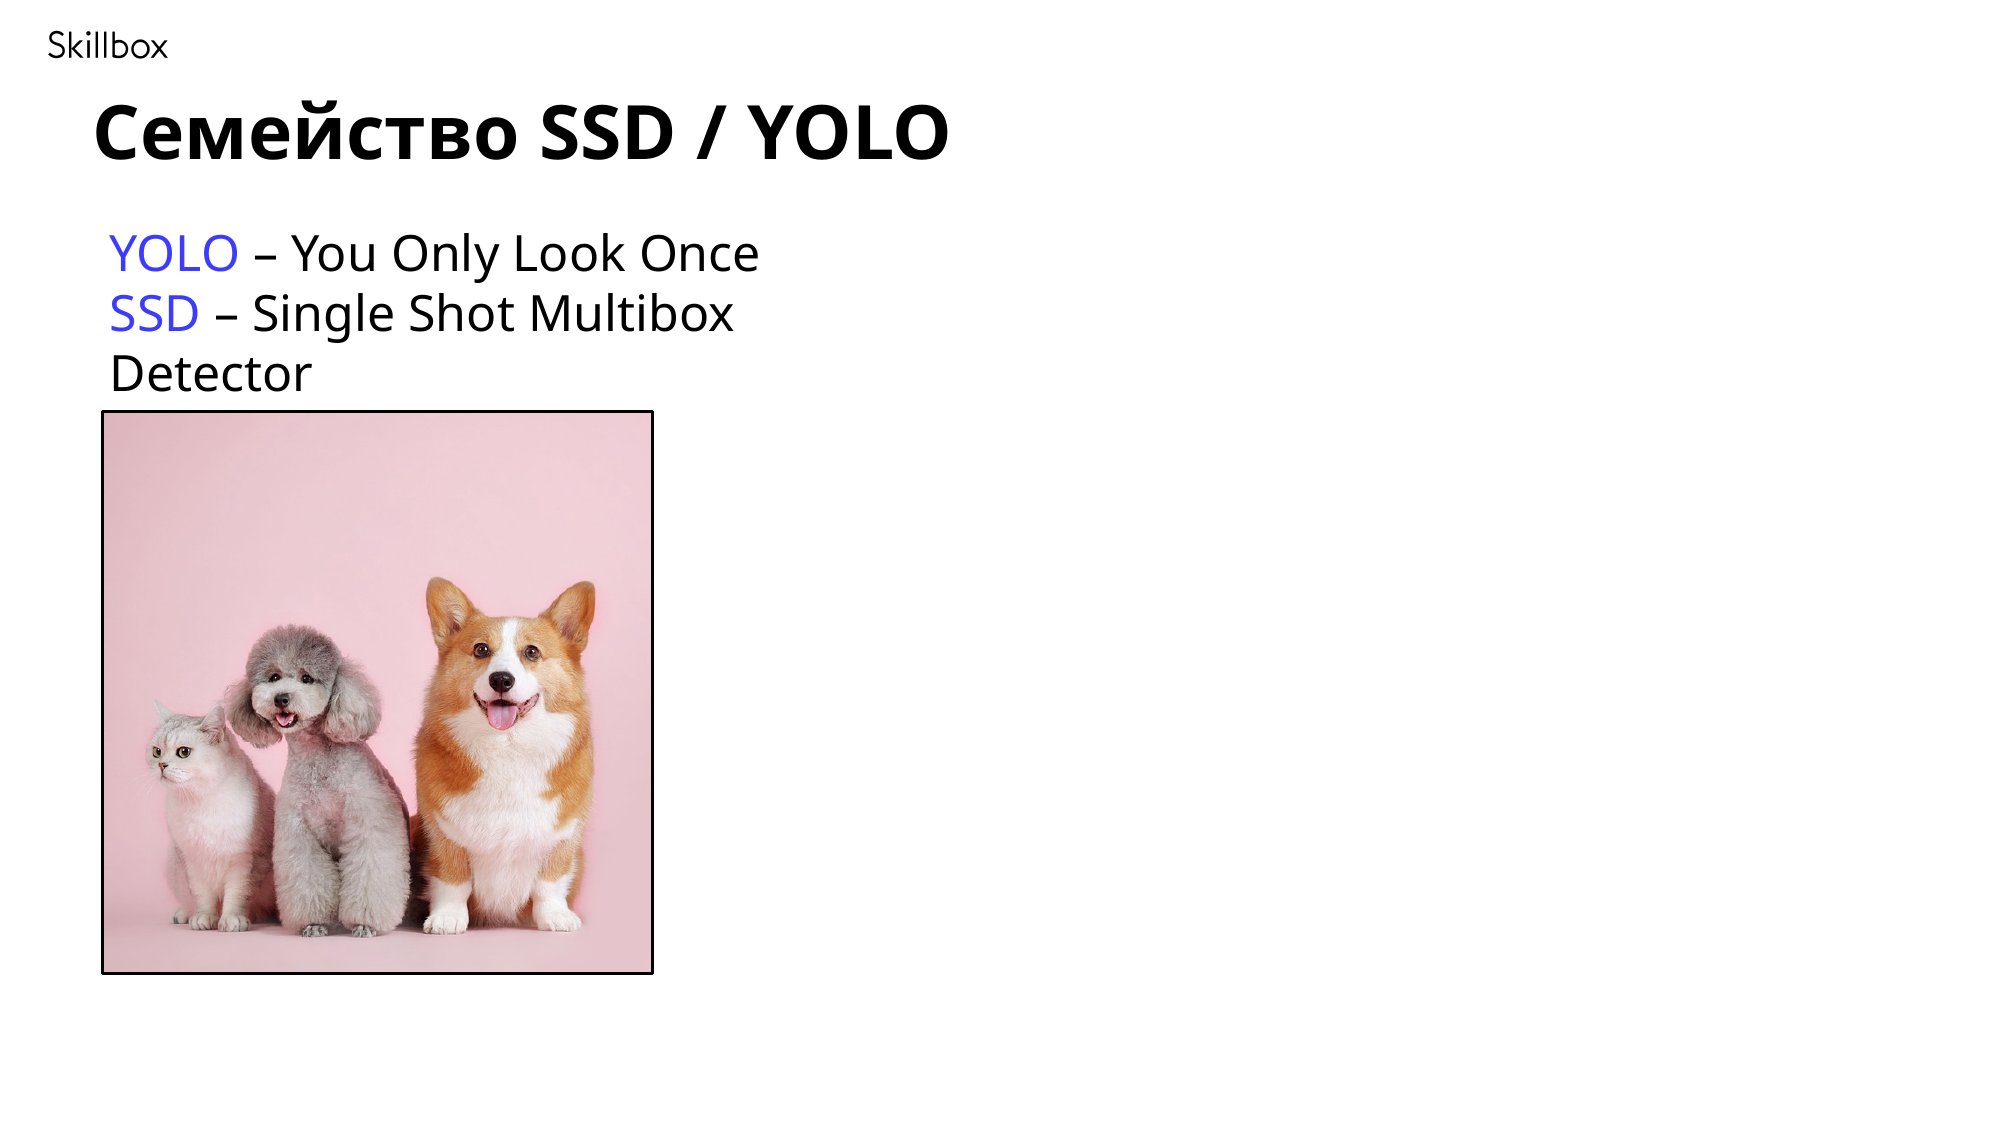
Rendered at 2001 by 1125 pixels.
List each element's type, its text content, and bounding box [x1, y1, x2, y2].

picture [103, 412, 652, 973]
text_box Семейство SSD / YOLO [77, 81, 1982, 190]
picture [48, 30, 168, 59]
text_box YOLO – You Only Look Once SSD – Single Shot Multibox Detector [94, 214, 962, 410]
